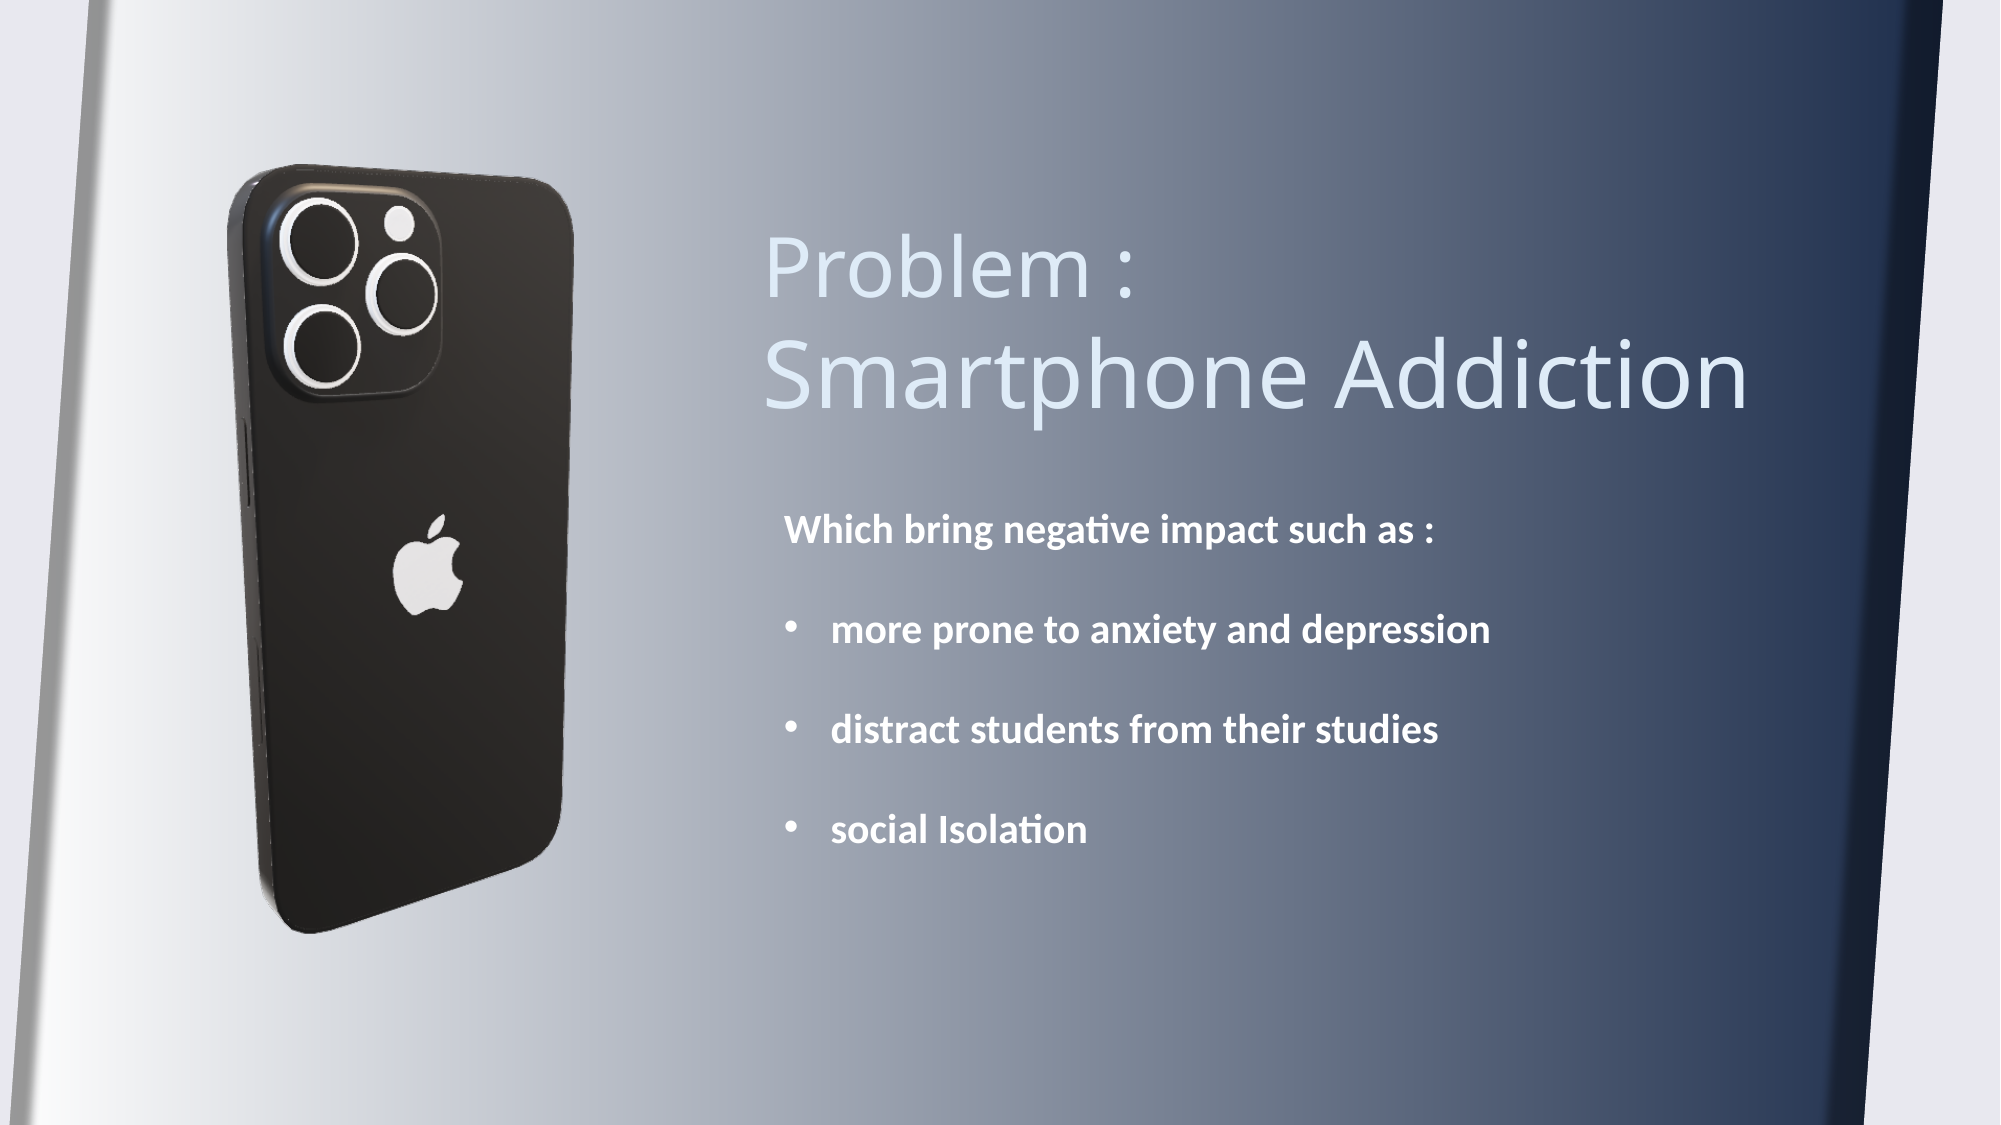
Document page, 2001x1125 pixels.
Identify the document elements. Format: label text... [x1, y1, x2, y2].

text_box [1862, 0, 2000, 1125]
text_box Which bring negative impact such as : more prone to anxiety and depression distract students from their studies social Isolation [769, 493, 1644, 859]
text_box [0, 0, 90, 1125]
text_box Problem : Smartphone Addiction [747, 206, 1885, 435]
picture [223, 160, 621, 964]
